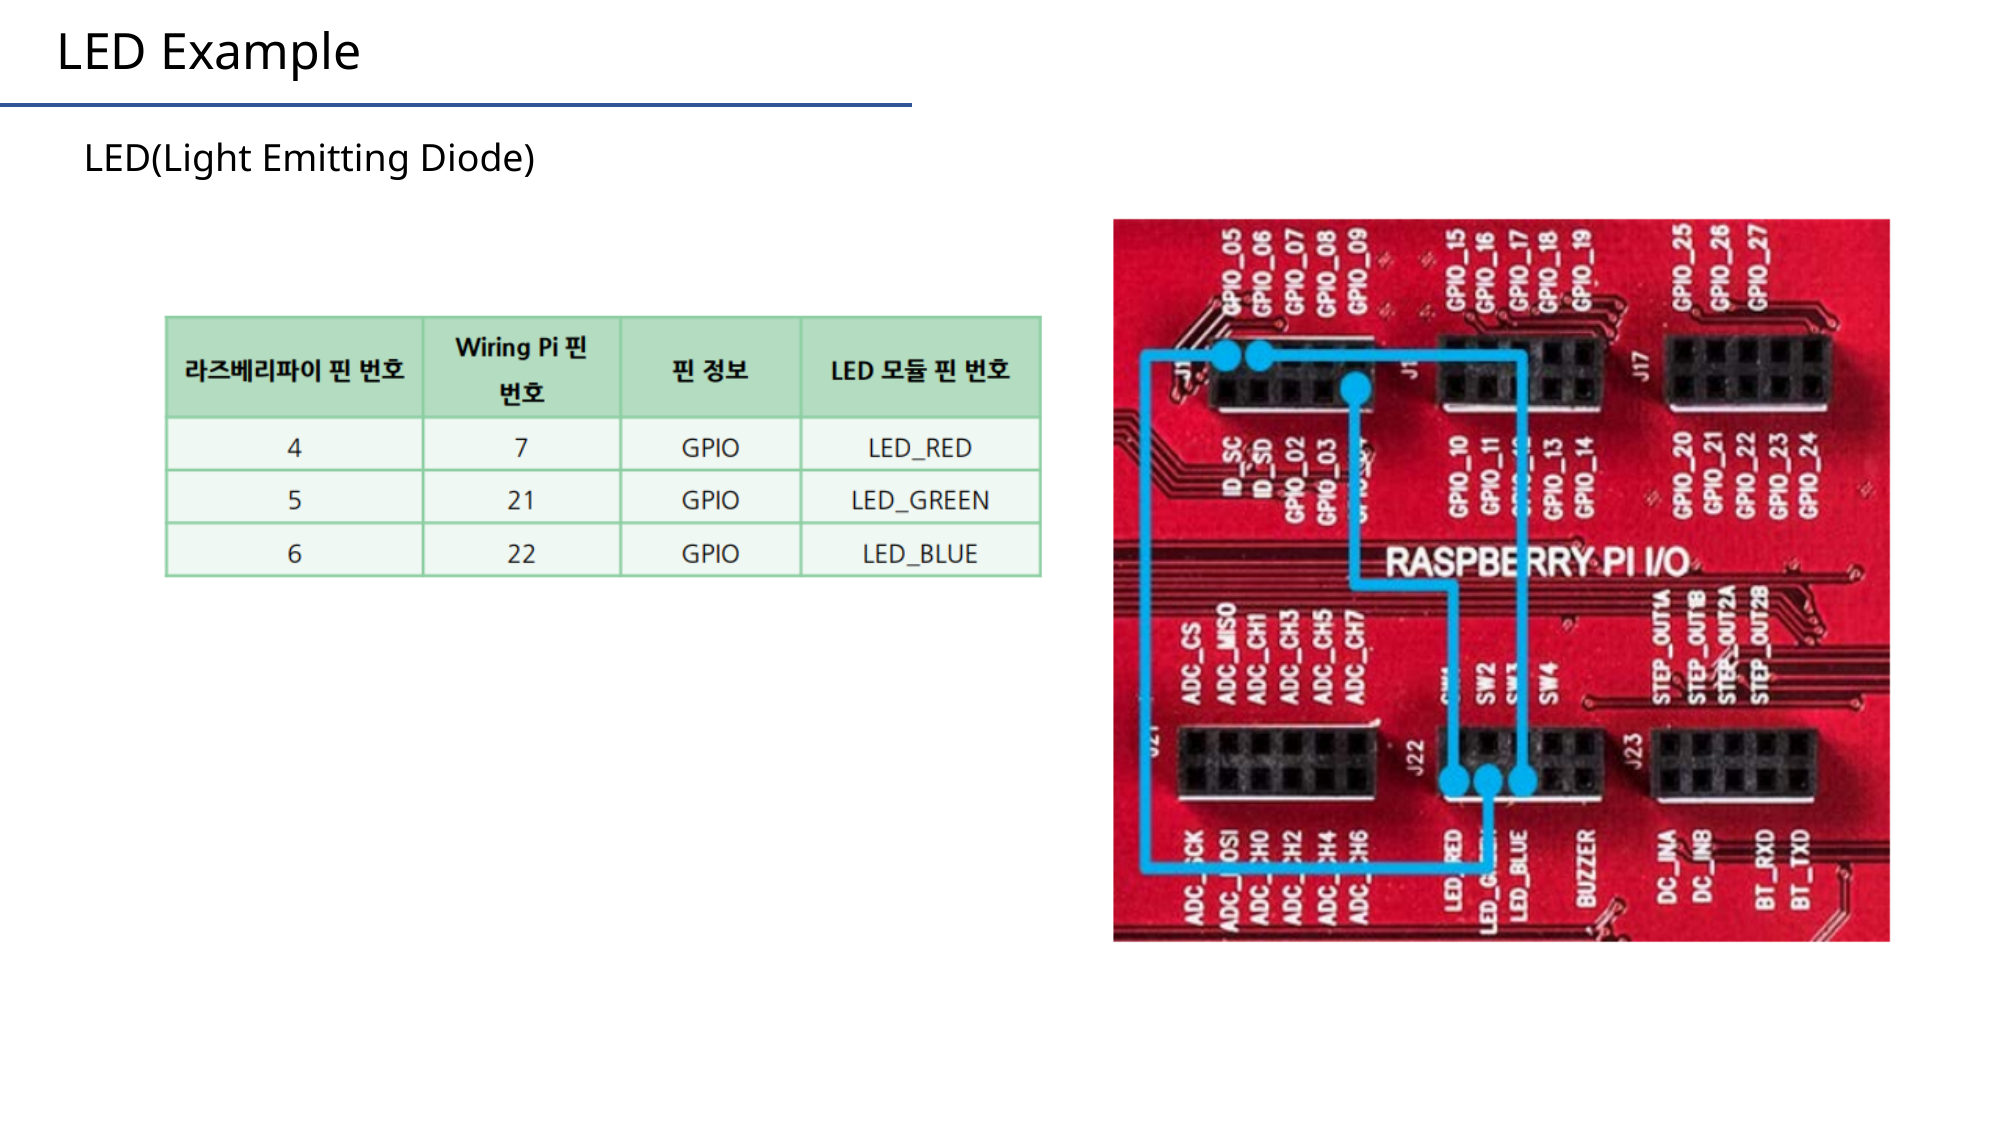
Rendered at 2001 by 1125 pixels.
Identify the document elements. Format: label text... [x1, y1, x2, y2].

text_box LED(Light Emitting Diode) [68, 126, 551, 187]
text_box LED Example [42, 12, 377, 88]
picture [149, 299, 1059, 601]
picture [1098, 210, 1909, 964]
